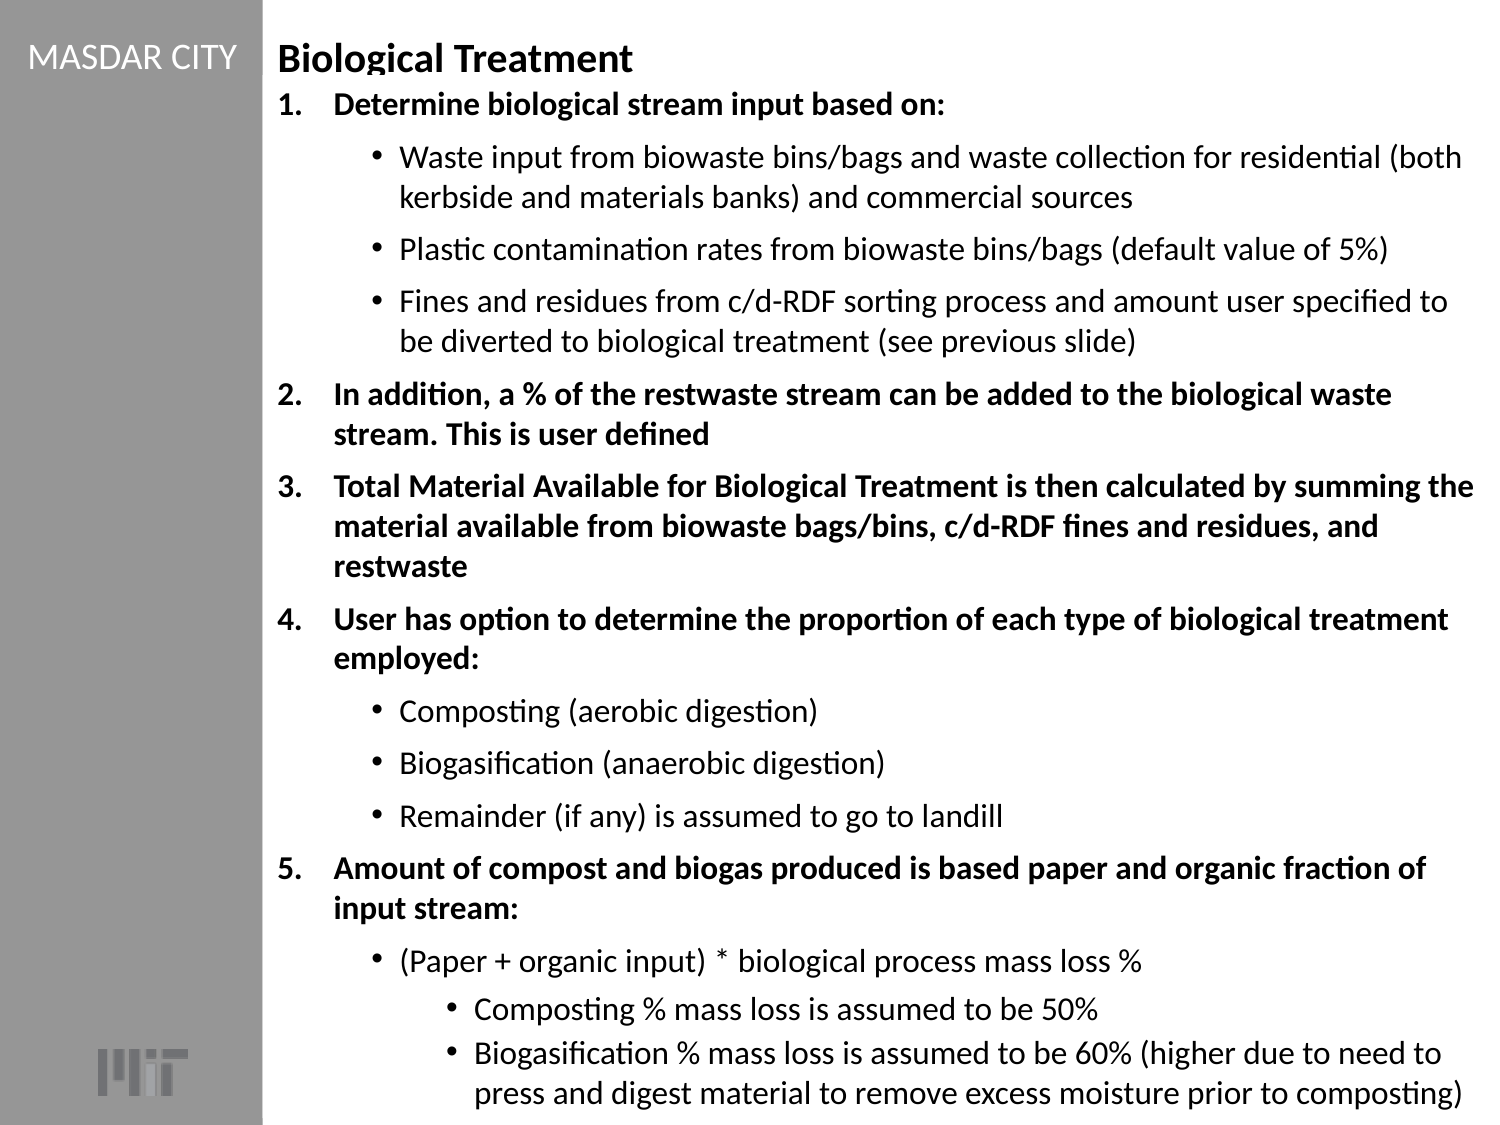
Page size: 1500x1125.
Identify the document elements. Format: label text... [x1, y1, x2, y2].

title Biological Treatment [262, 0, 1426, 75]
text_box Determine biological stream input based on: Waste input from biowaste bins/bags and waste collection for residential (both kerbside and materials banks) and commercial sources Plastic contamination rates from biowaste bins/bags (default value of 5%) Fines and residues from c/d-RDF sorting process and amount user specified to be diverted to biological treatment (see previous slide) In addition, a % of the restwaste stream can be added to the biological waste stream. This is user defined Total Material Available for Biological Treatment is then calculated by summing the material available from biowaste bags/bins, c/d-RDF fines and residues, and restwaste 4. User has option to determine the proportion of each type of biological treatment employed: Composting (aerobic digestion) Biogasification (anaerobic digestion) Remainder (if any) is assumed to go to landill 5. Amount of compost and biogas produced is based paper and organic fraction of input stream: (Paper + organic input) * biological process mass loss % Composting % mass loss is assumed to be 50% Biogasification % mass loss is assumed to be 60% (higher due to need to press and digest material to remove excess moisture prior to composting) [262, 75, 1500, 1119]
picture [98, 1049, 188, 1096]
